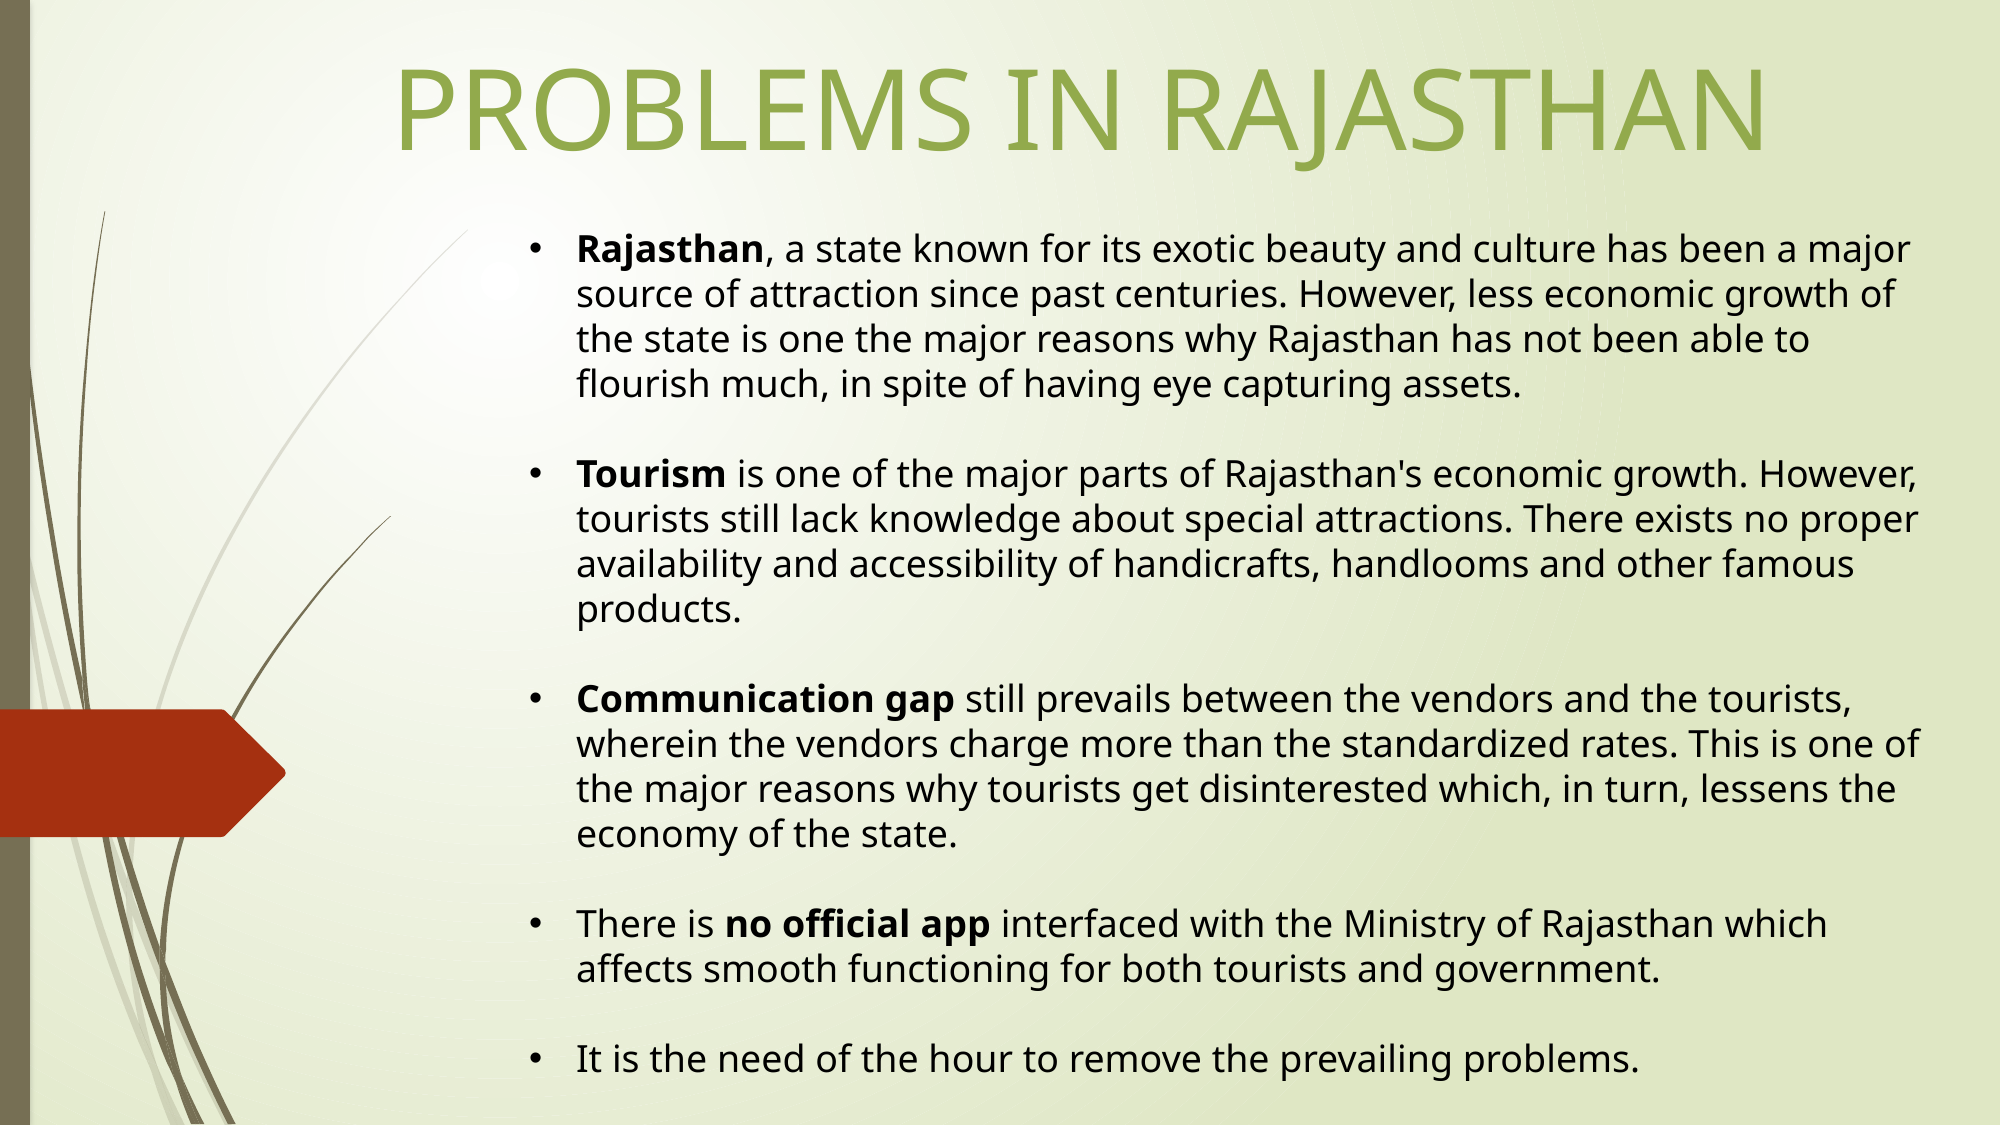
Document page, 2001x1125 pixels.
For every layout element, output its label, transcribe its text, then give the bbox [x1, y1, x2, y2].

text_box Rajasthan, a state known for its exotic beauty and culture has been a major source of attraction since past centuries. However, less economic growth of the state is one the major reasons why Rajasthan has not been able to flourish much, in spite of having eye capturing assets. Tourism is one of the major parts of Rajasthan's economic growth. However, tourists still lack knowledge about special attractions. There exists no proper availability and accessibility of handicrafts, handlooms and other famous products. Communication gap still prevails between the vendors and the tourists, wherein the vendors charge more than the standardized rates. This is one of the major reasons why tourists get disinterested which, in turn, lessens the economy of the state. There is no official app interfaced with the Ministry of Rajasthan which affects smooth functioning for both tourists and government. It is the need of the hour to remove the prevailing problems. [514, 217, 1941, 1125]
text_box PROBLEMS IN RAJASTHAN [376, 30, 1789, 181]
